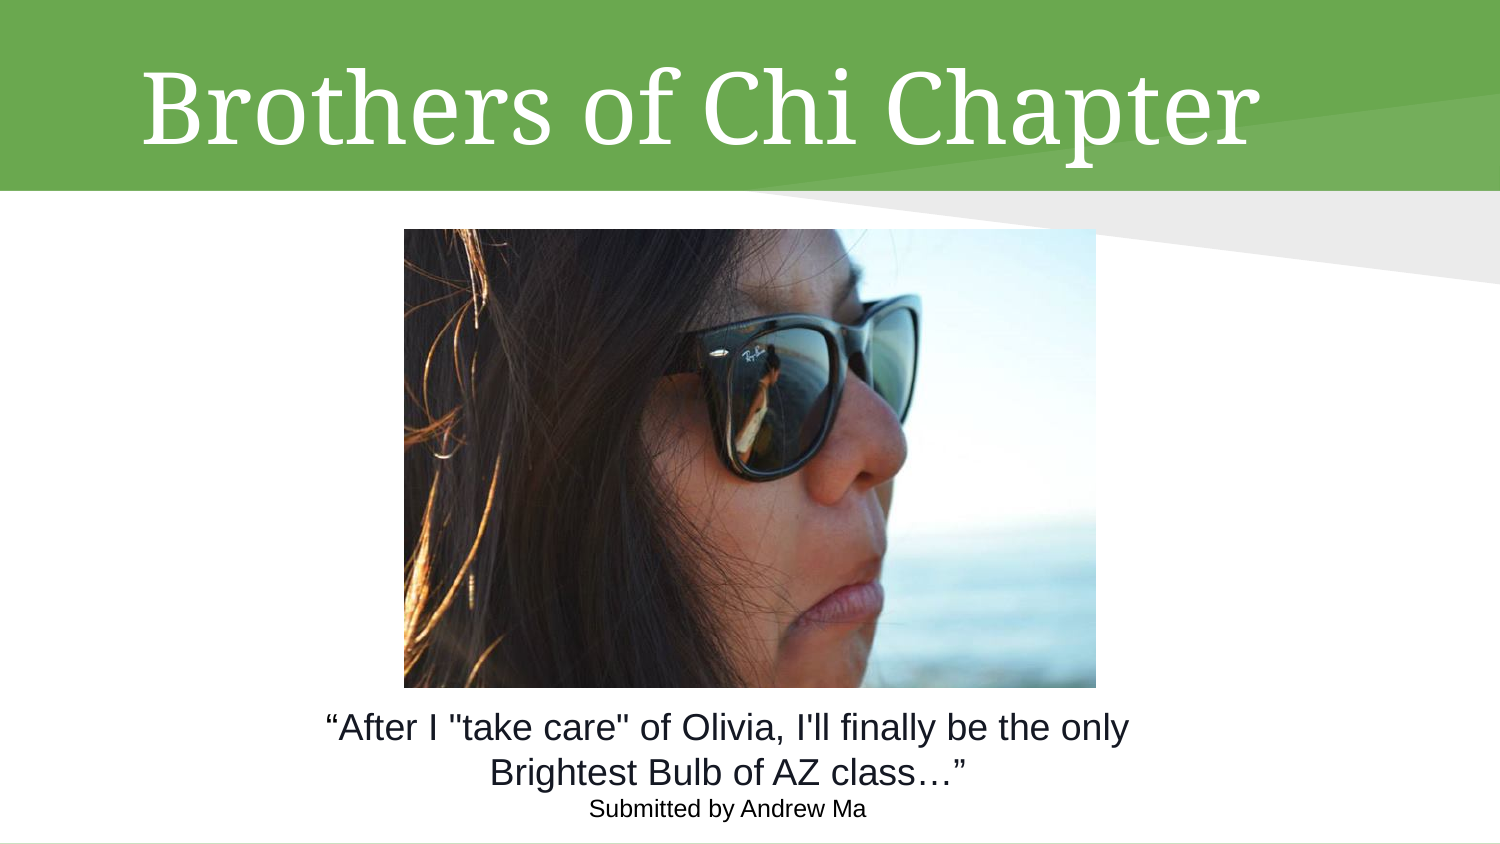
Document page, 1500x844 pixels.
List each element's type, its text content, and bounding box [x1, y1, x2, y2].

text_box “After I "take care" of Olivia, I'll finally be the only Brightest Bulb of AZ class…” Submitted by Andrew Ma [242, 687, 1214, 766]
title Brothers of Chi Chapter [75, 33, 1425, 175]
picture [403, 229, 1097, 689]
